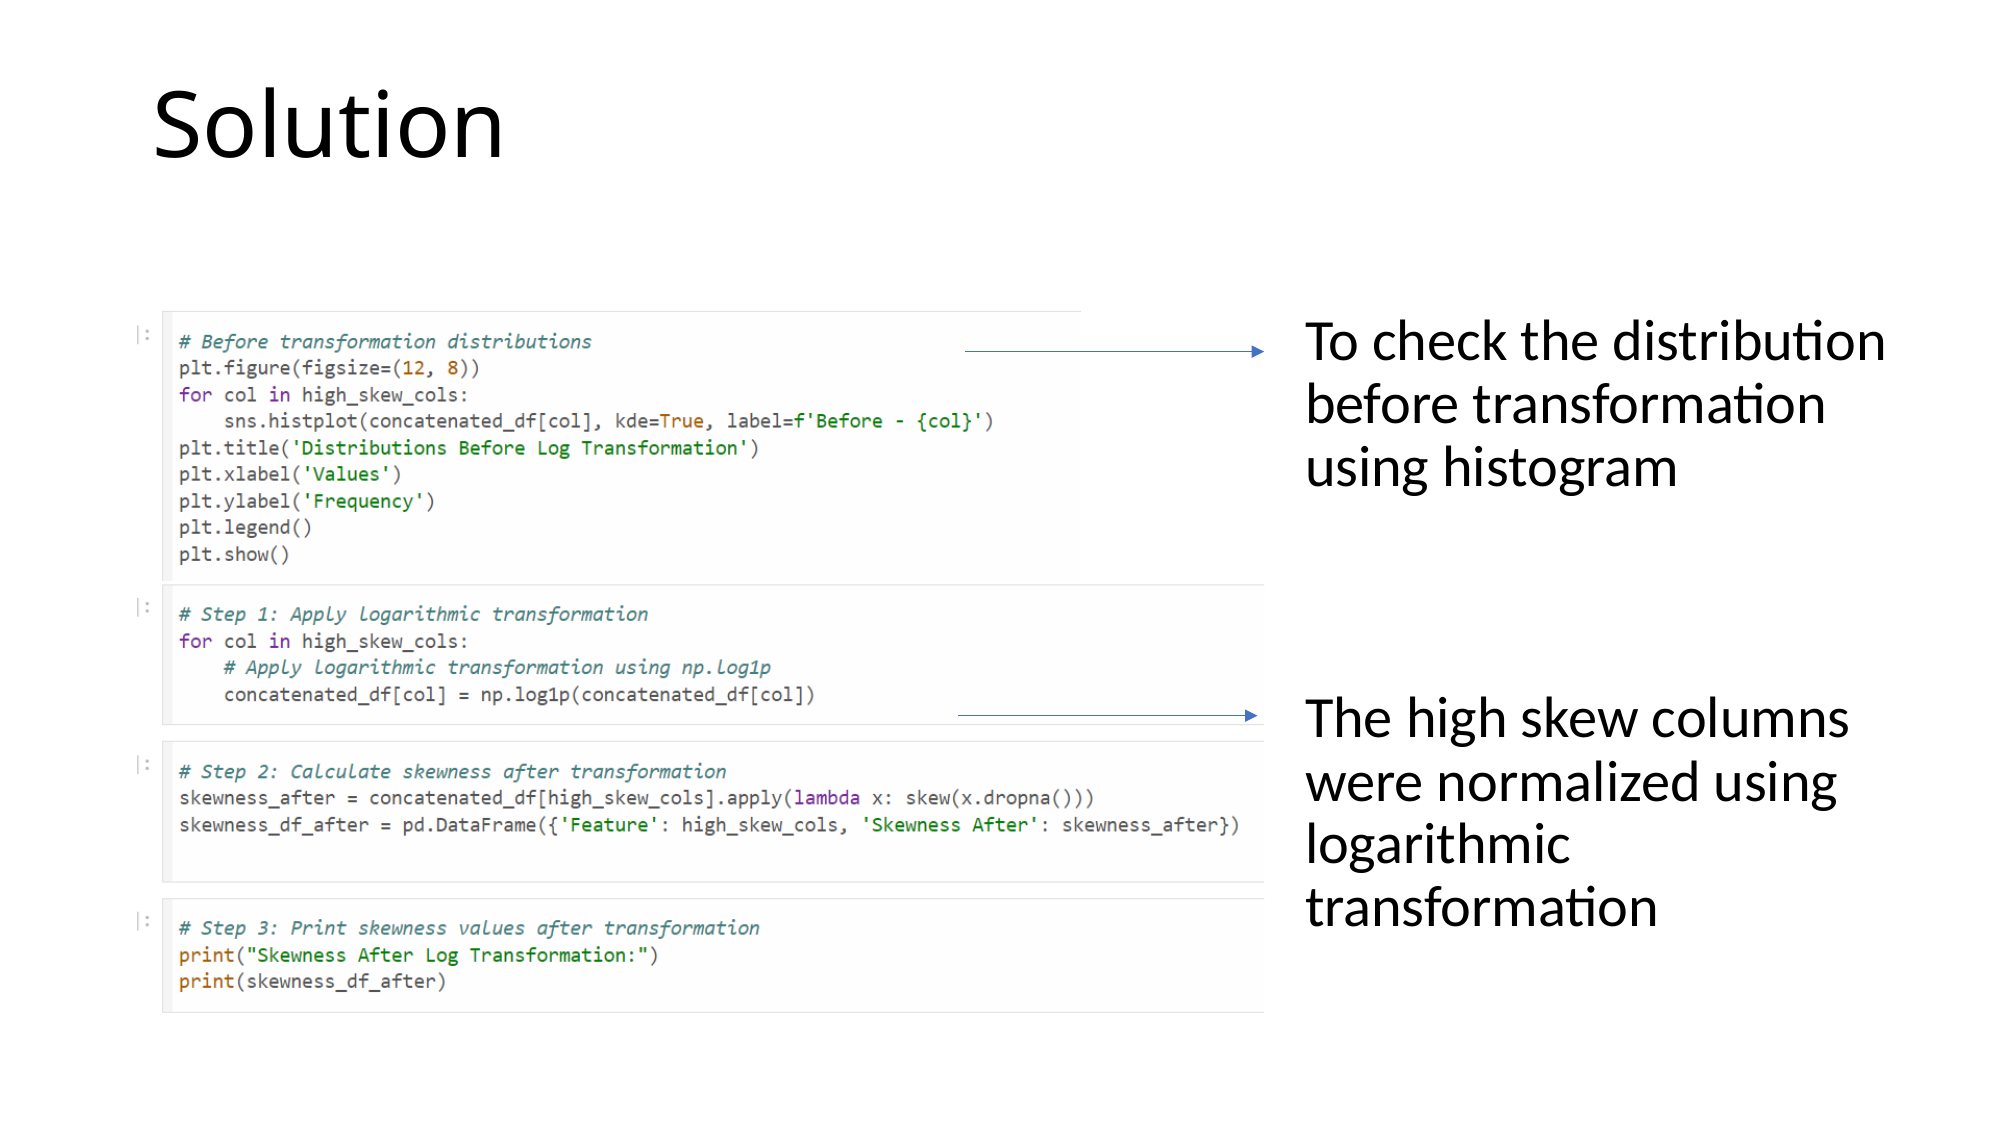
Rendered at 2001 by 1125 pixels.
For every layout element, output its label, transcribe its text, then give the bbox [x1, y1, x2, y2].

picture [137, 299, 1265, 1017]
title Solution [137, 19, 1863, 237]
list To check the distribution before transformation using histogram The high skew columns were normalized using logarithmic transformation [1290, 302, 1920, 1017]
